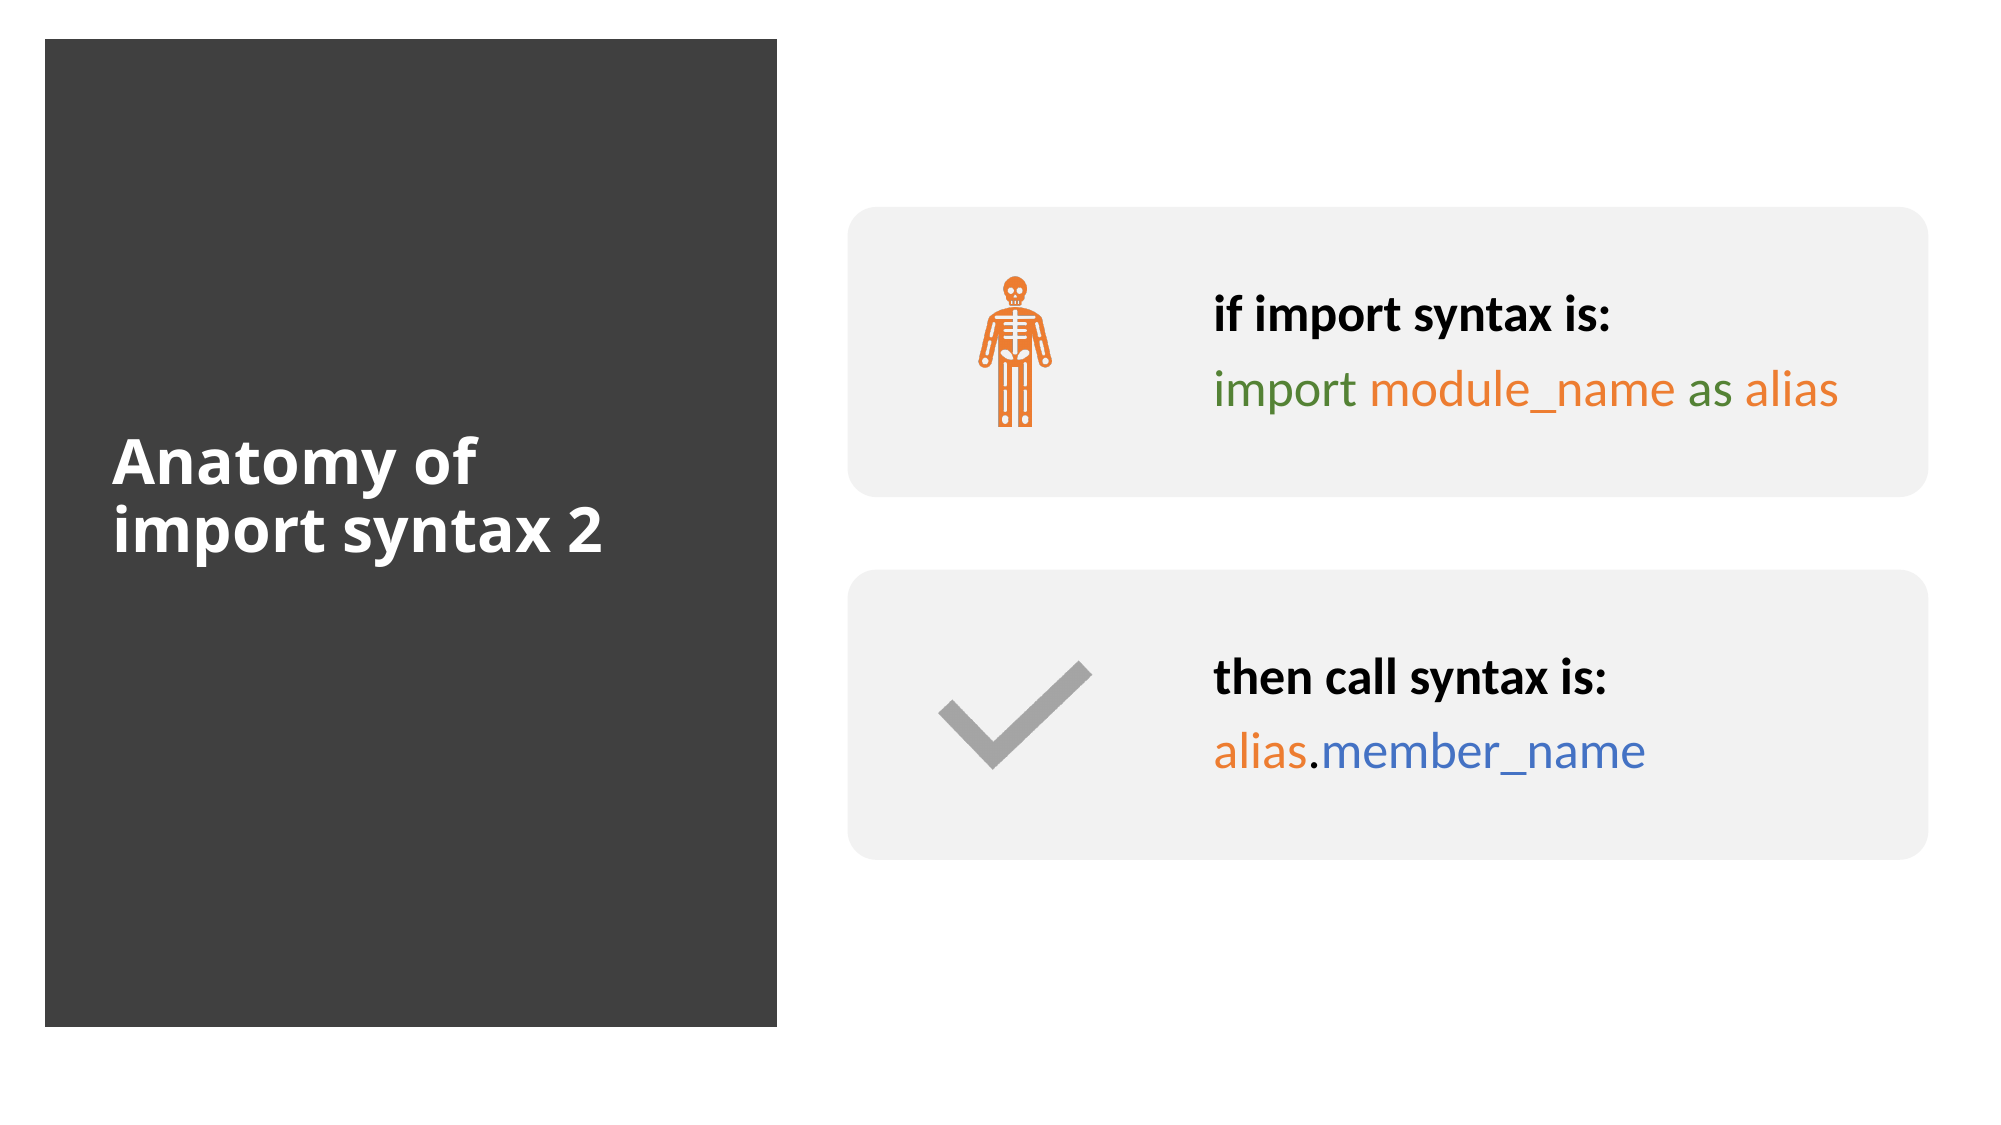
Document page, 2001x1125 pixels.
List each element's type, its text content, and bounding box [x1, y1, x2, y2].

text_box [54, 49, 768, 1018]
title Anatomy of import syntax 2 [97, 104, 722, 967]
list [847, 49, 1929, 1018]
